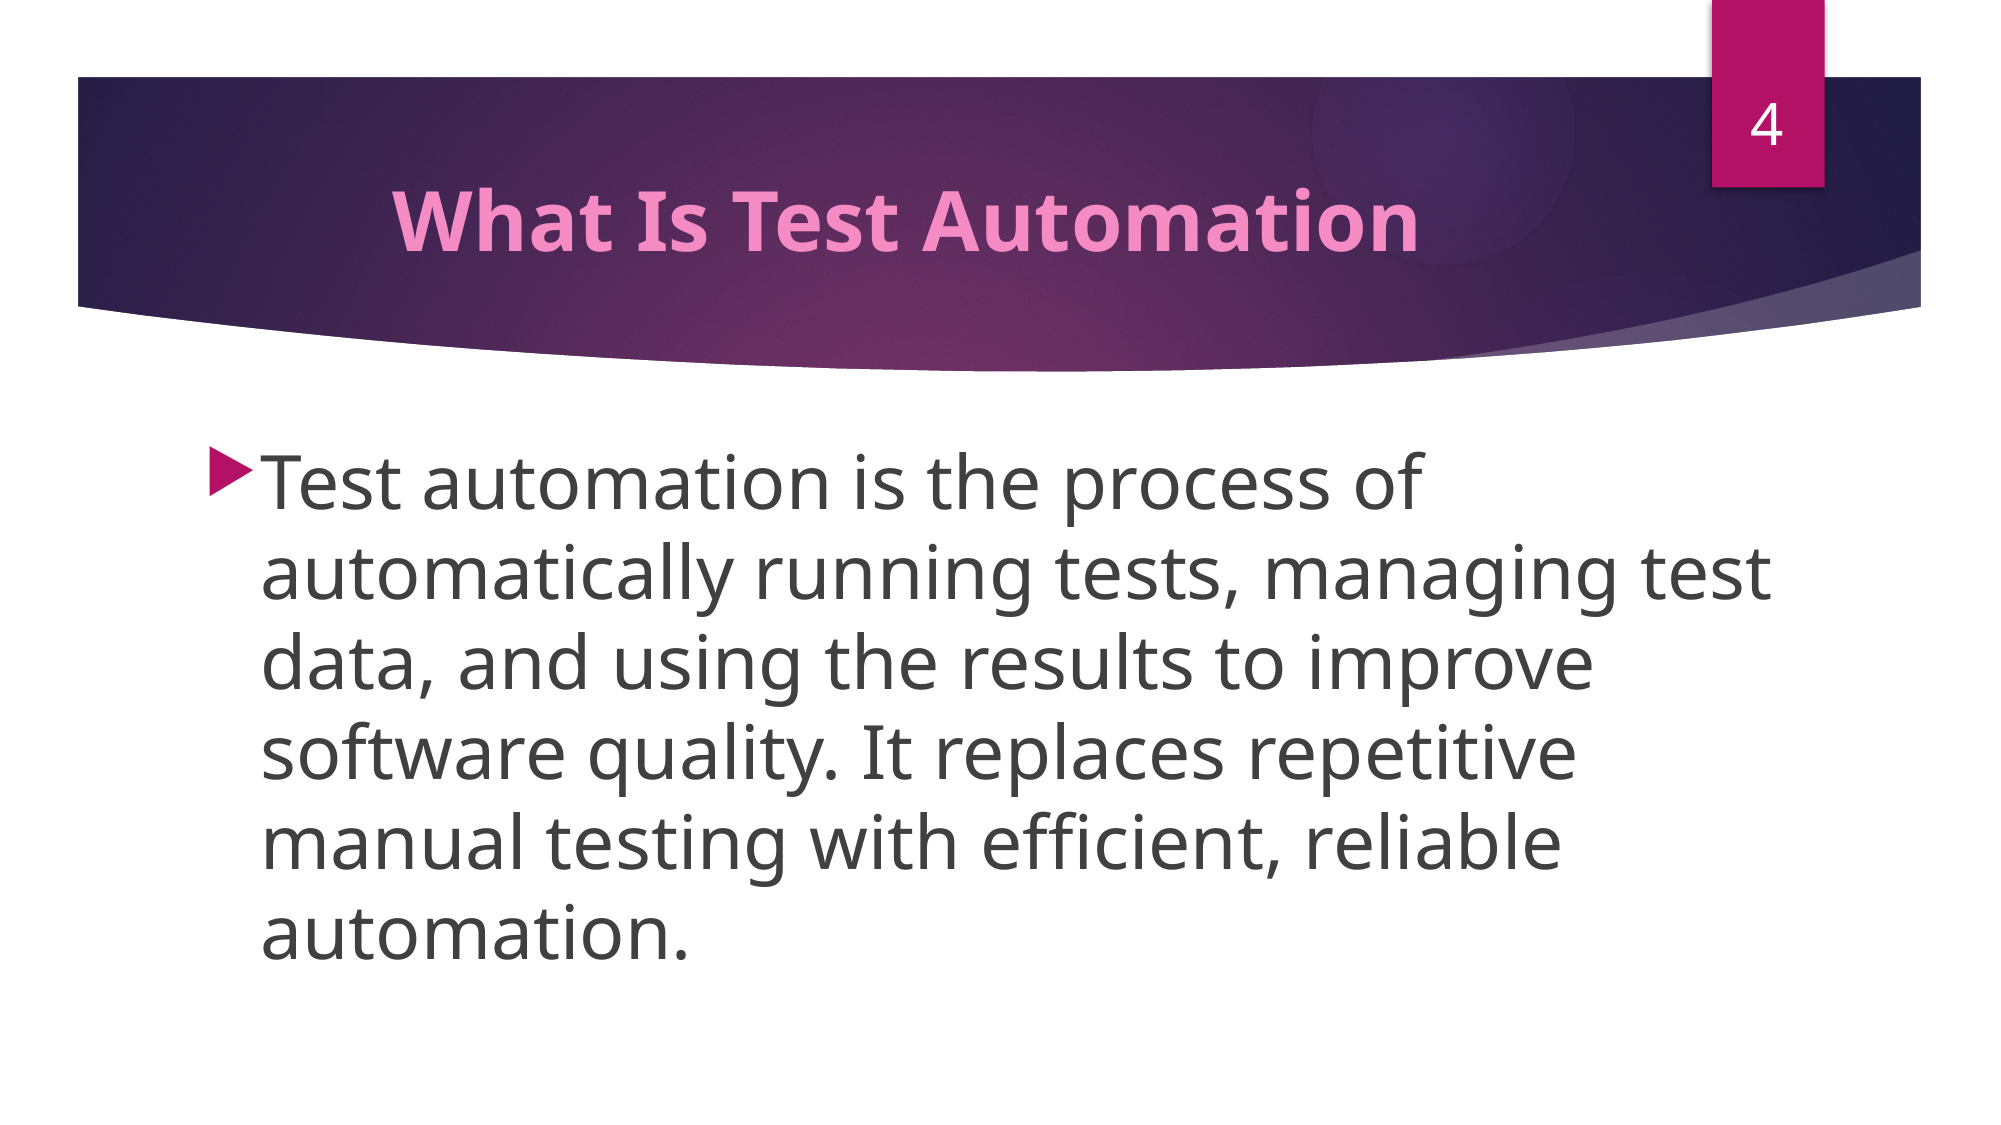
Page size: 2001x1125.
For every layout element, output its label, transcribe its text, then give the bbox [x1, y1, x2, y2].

slide_number 4 [1698, 48, 1836, 175]
title What Is Test Automation [189, 159, 1627, 276]
list Test automation is the process of automatically running tests, managing test data, and using the results to improve software quality. It replaces repetitive manual testing with efficient, reliable automation. [189, 427, 1877, 1083]
